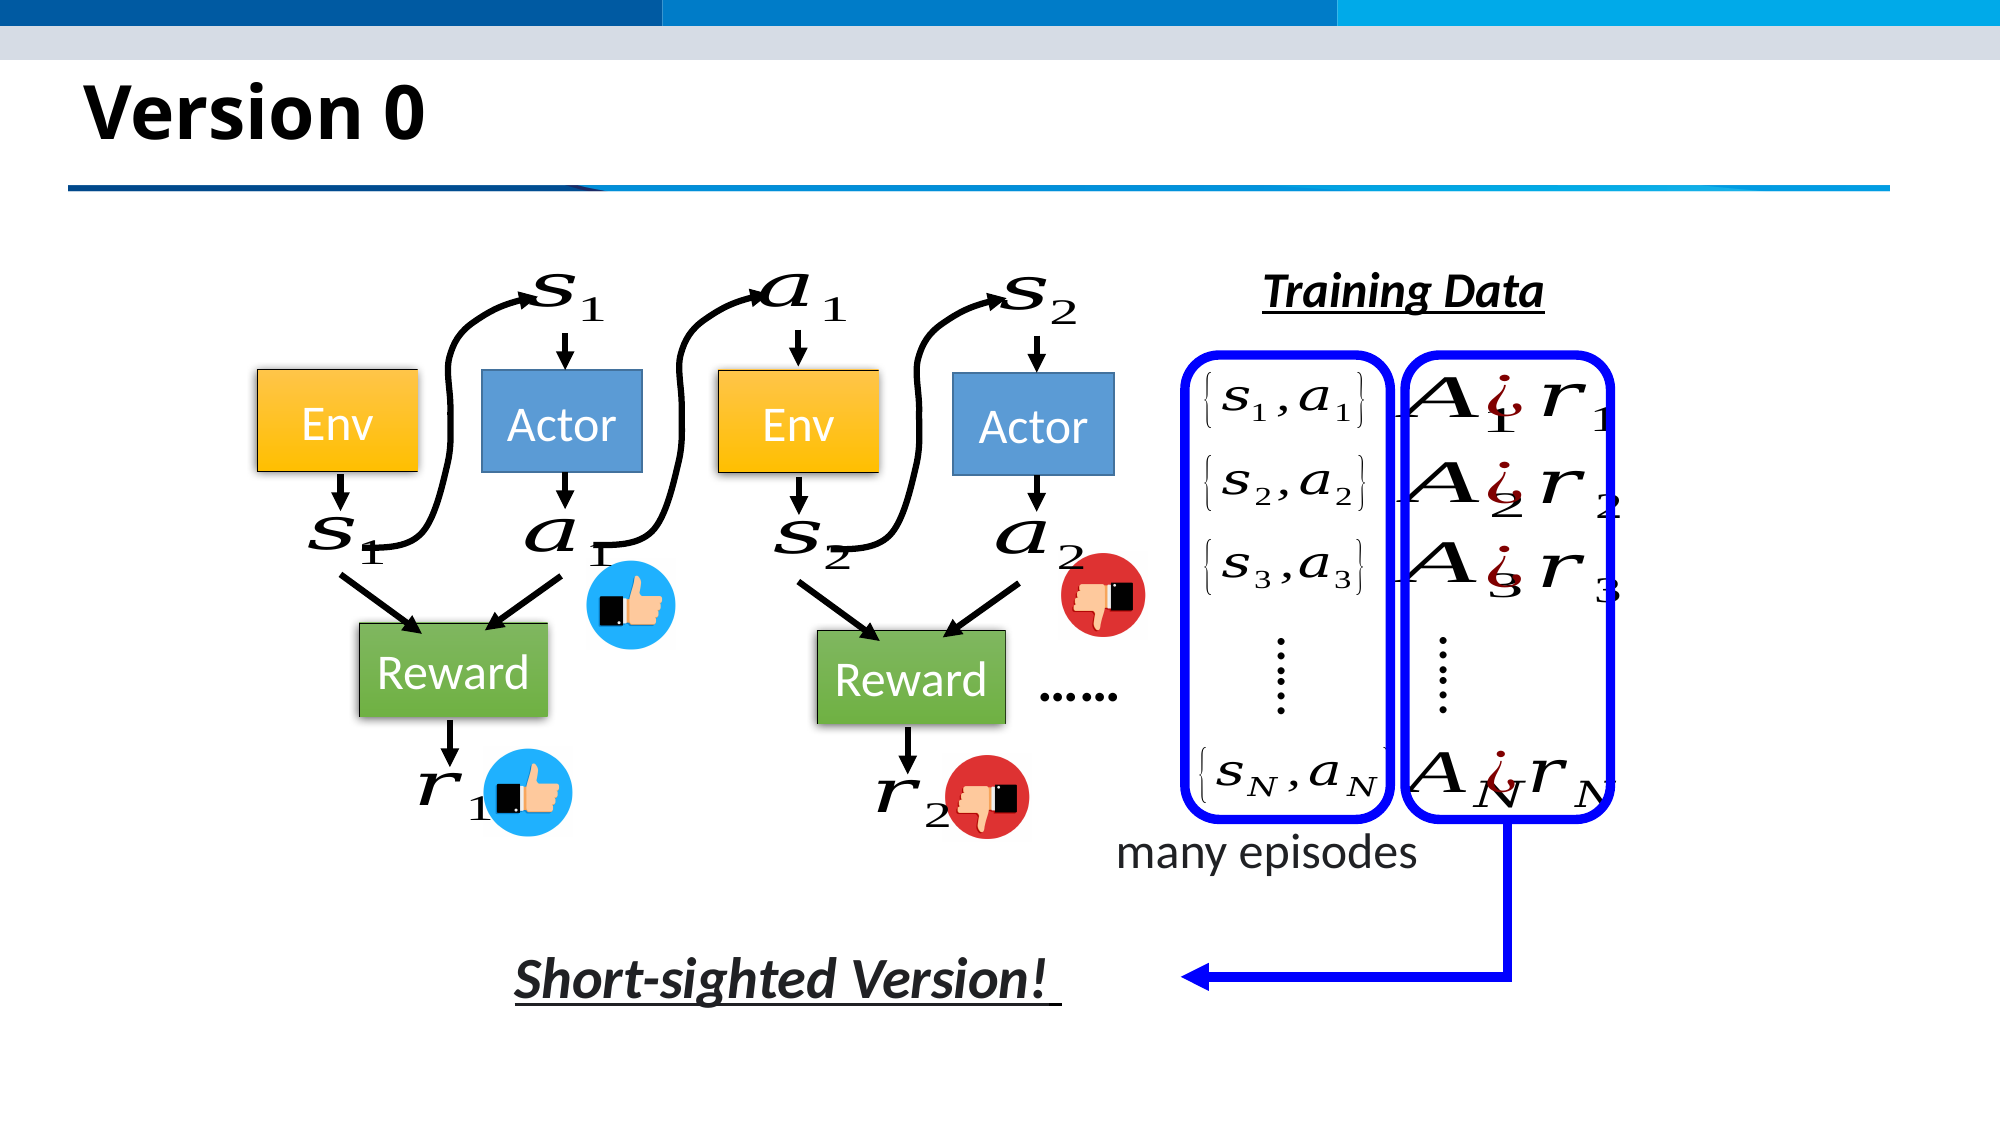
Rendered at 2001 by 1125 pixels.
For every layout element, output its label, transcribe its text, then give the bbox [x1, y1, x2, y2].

title Version 0 [68, 67, 1890, 167]
text_box Actor [481, 369, 643, 473]
picture [942, 753, 1032, 842]
text_box [830, 294, 1007, 551]
text_box …… [1023, 635, 1167, 721]
text_box Short-sighted Version! [499, 933, 1141, 1018]
text_box [1183, 353, 1392, 821]
text_box Actor [952, 372, 1115, 476]
picture [68, 174, 1890, 199]
picture [586, 558, 676, 650]
text_box Env [256, 369, 418, 472]
text_box Training Data [1186, 250, 1621, 325]
text_box Env [717, 369, 879, 473]
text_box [798, 581, 1020, 836]
text_box [1403, 353, 1612, 821]
picture [1058, 551, 1148, 640]
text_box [340, 574, 562, 829]
text_box many episodes [1036, 810, 1503, 886]
picture [483, 746, 573, 837]
text_box [362, 292, 538, 549]
text_box [593, 290, 770, 547]
